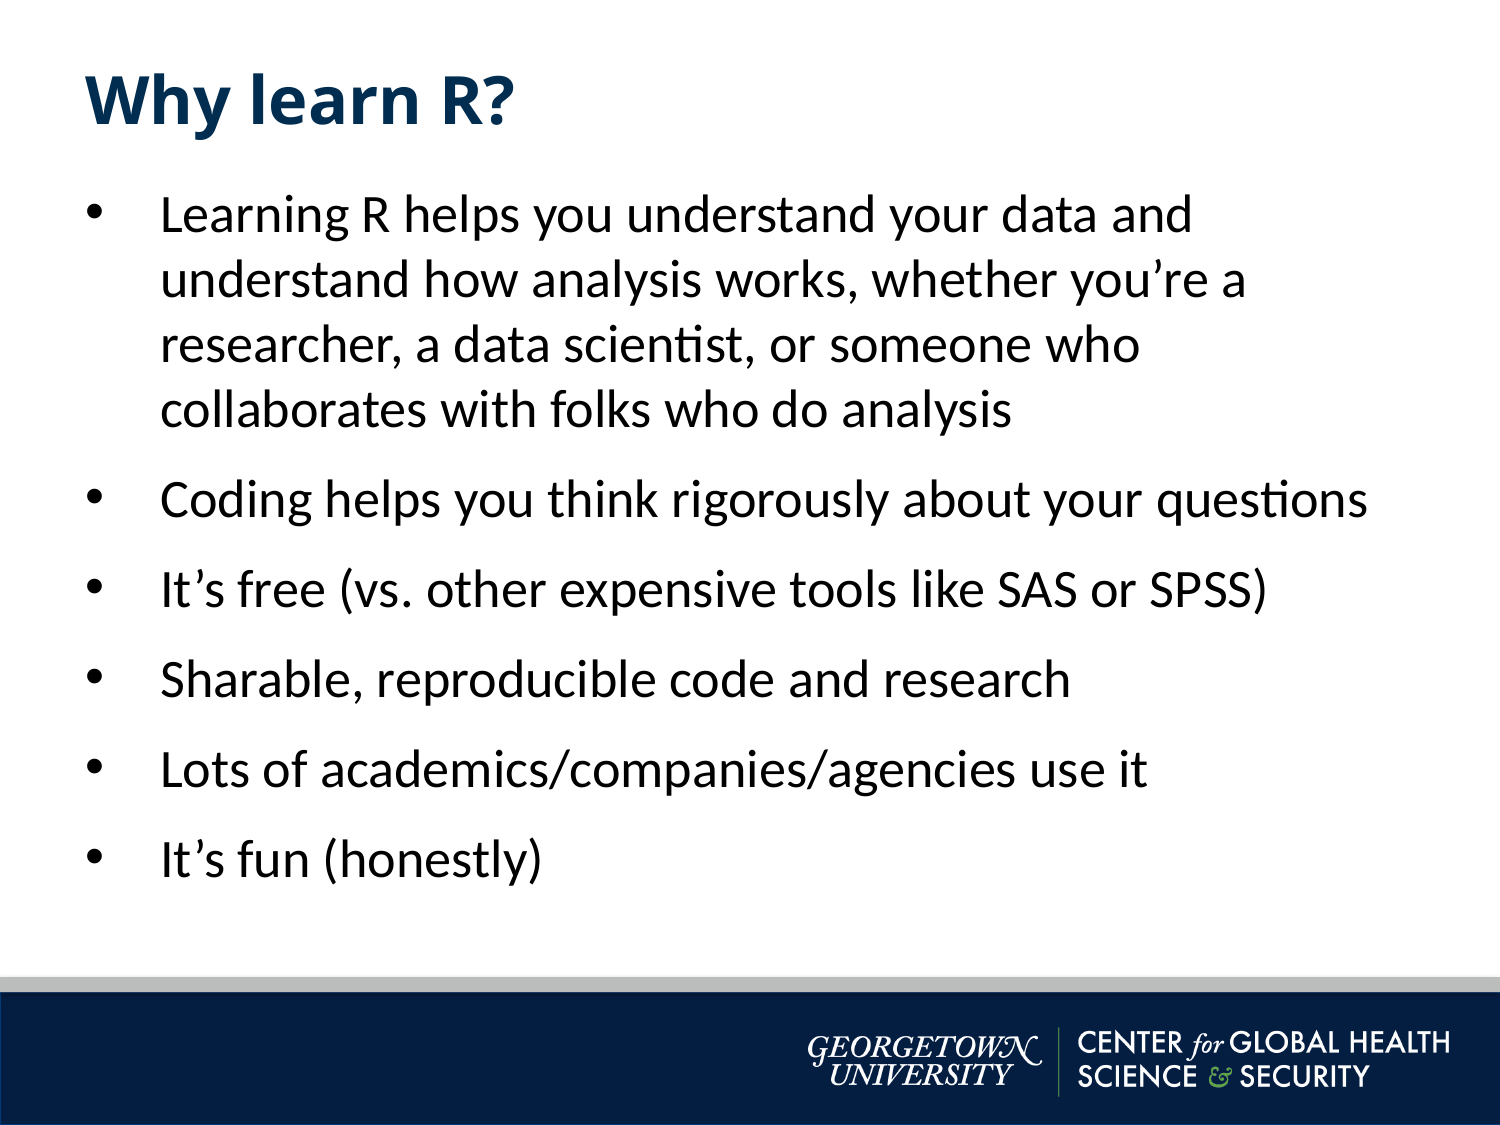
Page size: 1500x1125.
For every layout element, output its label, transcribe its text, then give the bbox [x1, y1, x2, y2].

picture [808, 1027, 1449, 1097]
text_box Why learn R? [70, 50, 1153, 170]
text_box Learning R helps you understand your data and understand how analysis works, whether you’re a researcher, a data scientist, or someone who collaborates with folks who do analysis Coding helps you think rigorously about your questions It’s free (vs. other expensive tools like SAS or SPSS) Sharable, reproducible code and research Lots of academics/companies/agencies use it It’s fun (honestly) [70, 170, 1430, 896]
